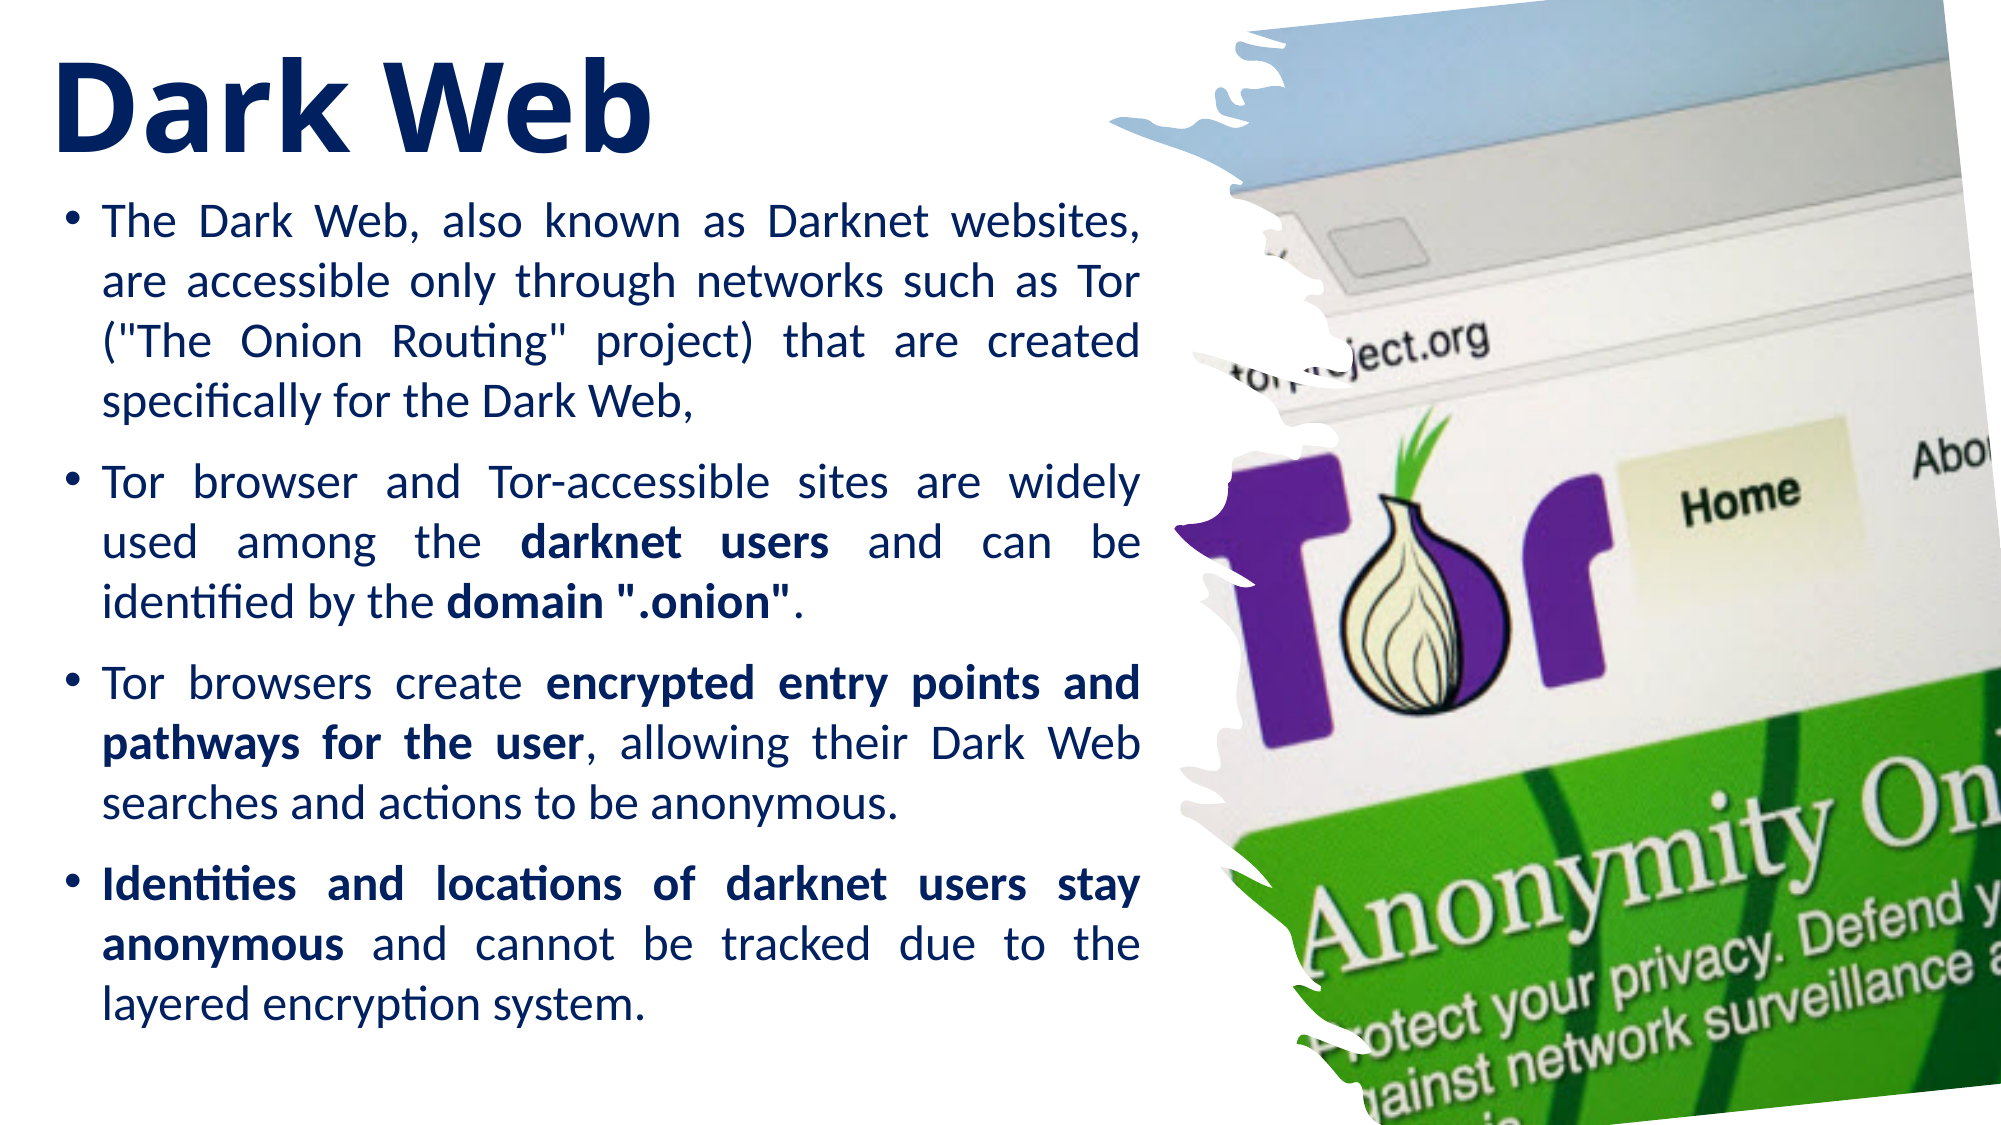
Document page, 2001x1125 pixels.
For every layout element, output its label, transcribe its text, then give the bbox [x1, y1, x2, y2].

text_box [0, 0, 1156, 1125]
picture [1108, 0, 2001, 1125]
title Dark Web [33, 26, 896, 198]
list The Dark Web, also known as Darknet websites, are accessible only through networks such as Tor ("The Onion Routing" project) that are created specifically for the Dark Web, Tor browser and Tor-accessible sites are widely used among the darknet users and can be identified by the domain ".onion". Tor browsers create encrypted entry points and pathways for the user, allowing their Dark Web searches and actions to be anonymous. Identities and locations of darknet users stay anonymous and cannot be tracked due to the layered encryption system. [49, 180, 1156, 1099]
